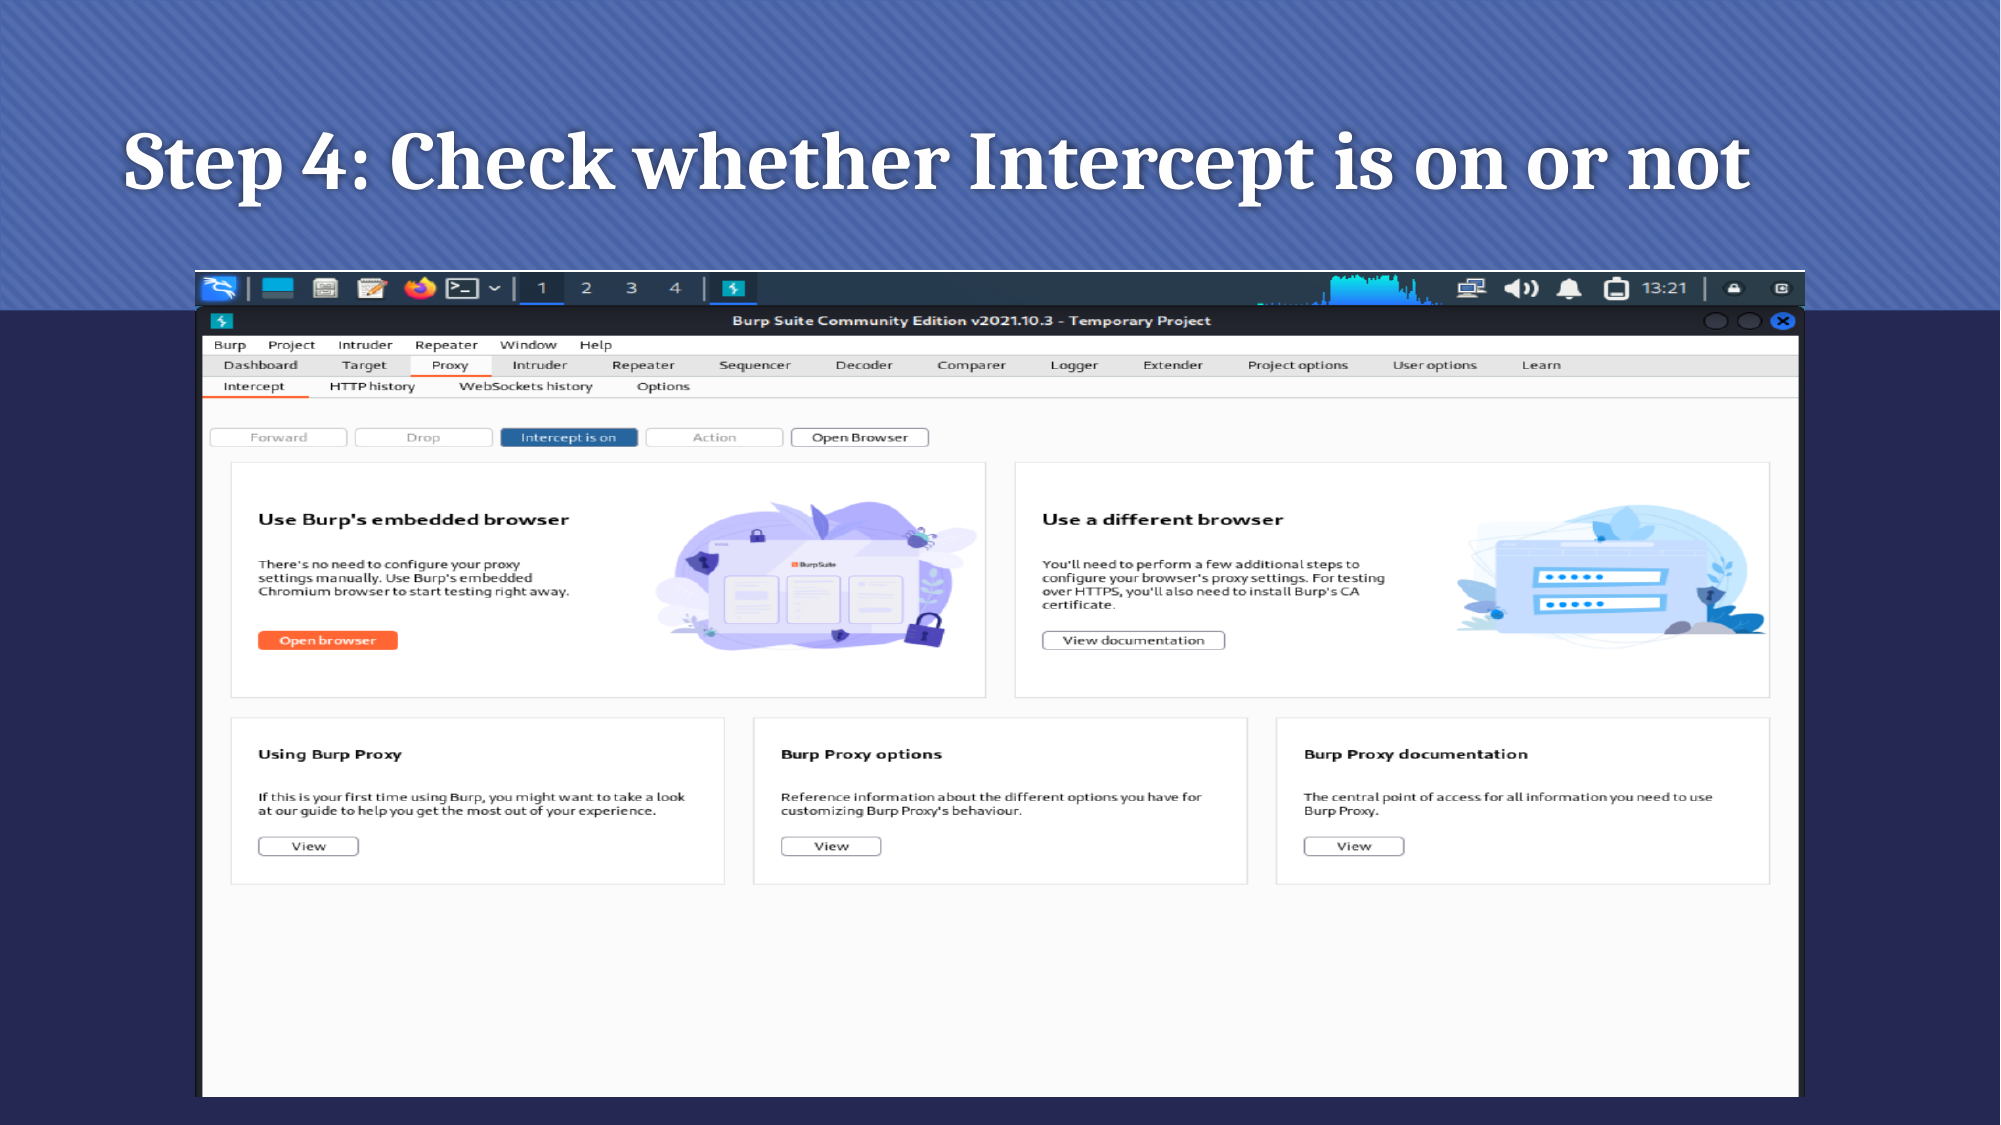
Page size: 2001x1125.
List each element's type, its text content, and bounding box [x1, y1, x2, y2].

title Step 4: Check whether Intercept is on or not [110, 54, 1908, 214]
picture [194, 270, 1805, 1098]
